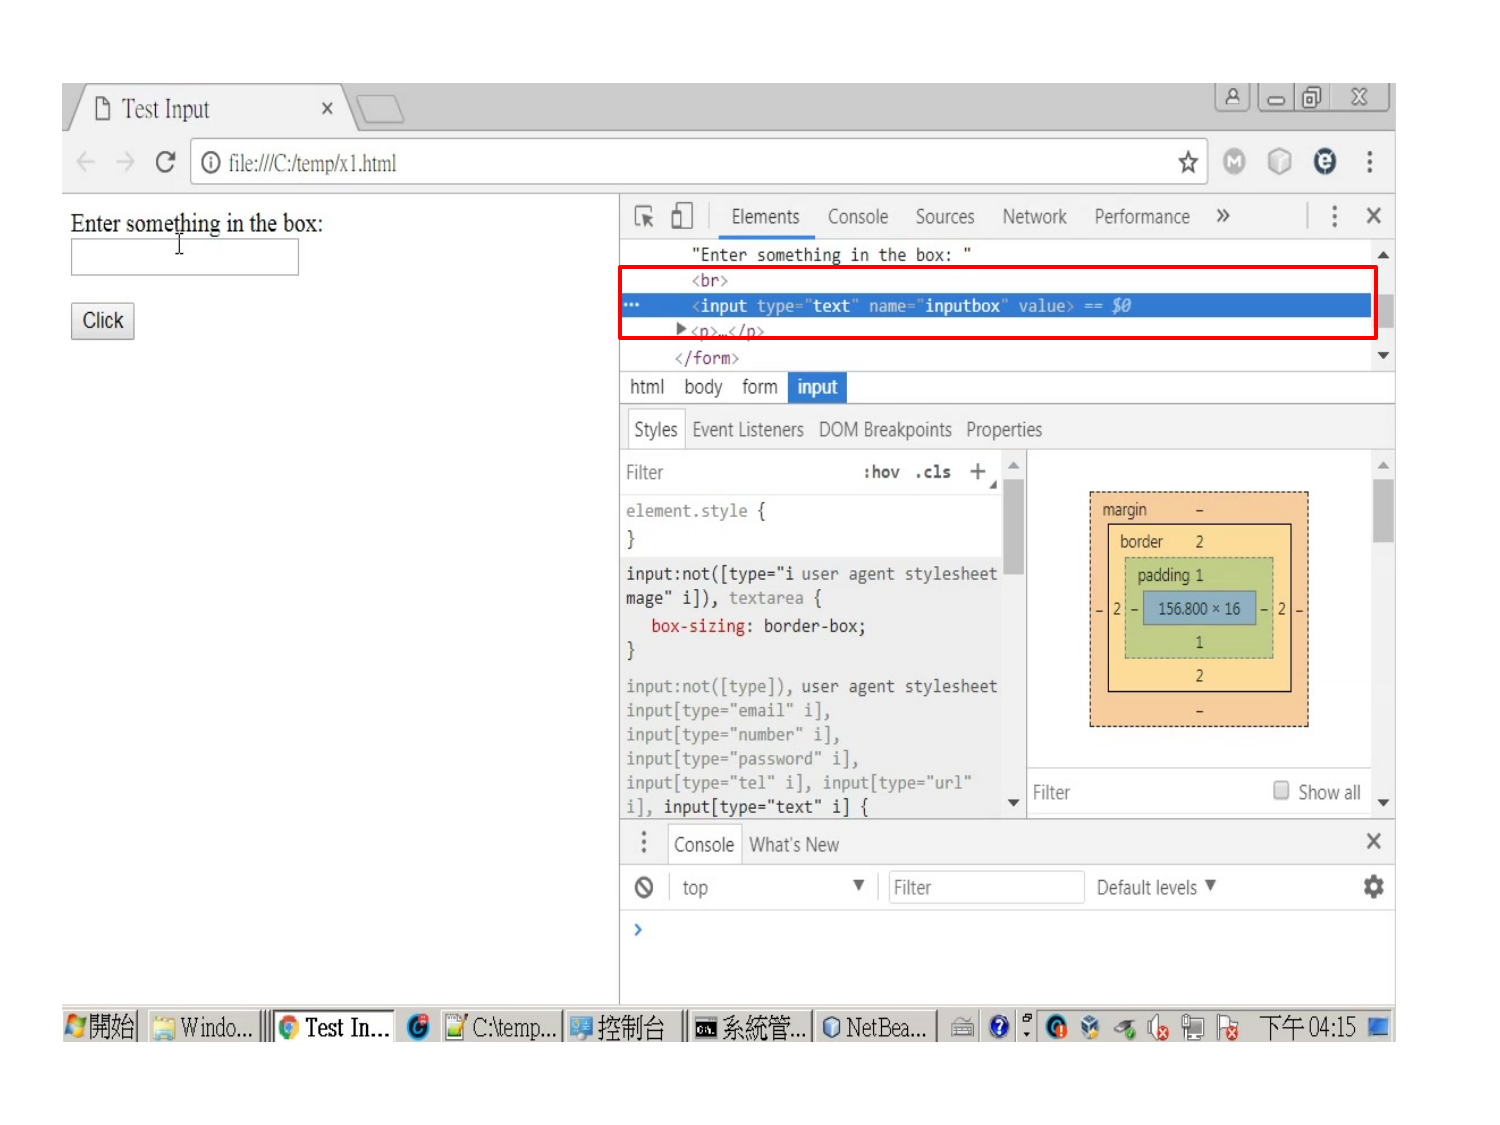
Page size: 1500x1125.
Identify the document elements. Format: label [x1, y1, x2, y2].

picture [62, 83, 1396, 1042]
